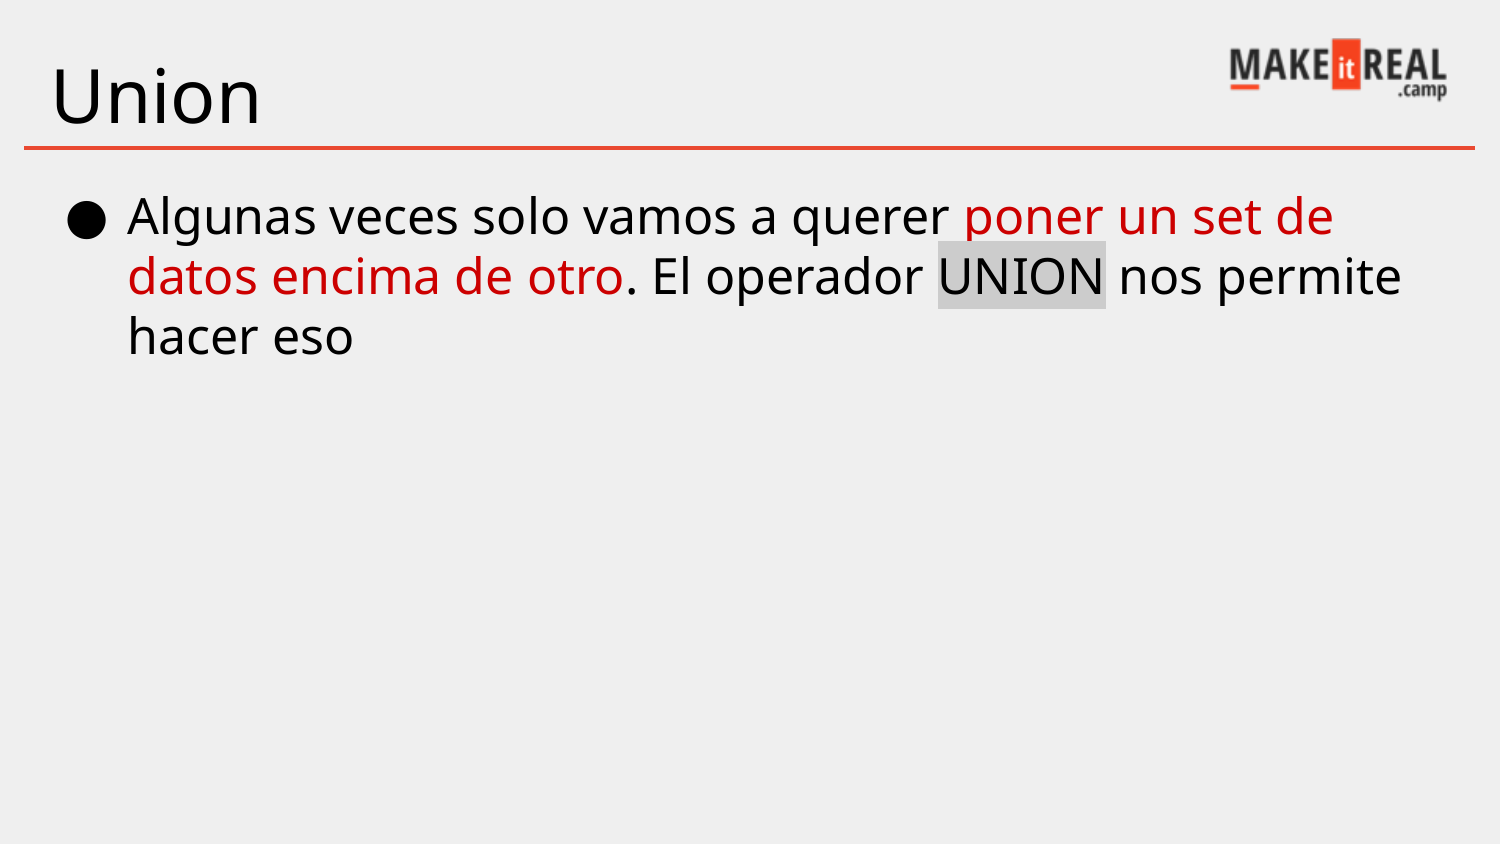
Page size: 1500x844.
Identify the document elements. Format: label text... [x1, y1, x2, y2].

text_box Union [35, 33, 1205, 137]
picture [24, 146, 1476, 151]
text_box Algunas veces solo vamos a querer poner un set de datos encima de otro. El operador UNION nos permite hacer eso [37, 169, 1459, 805]
picture [1202, 15, 1476, 126]
